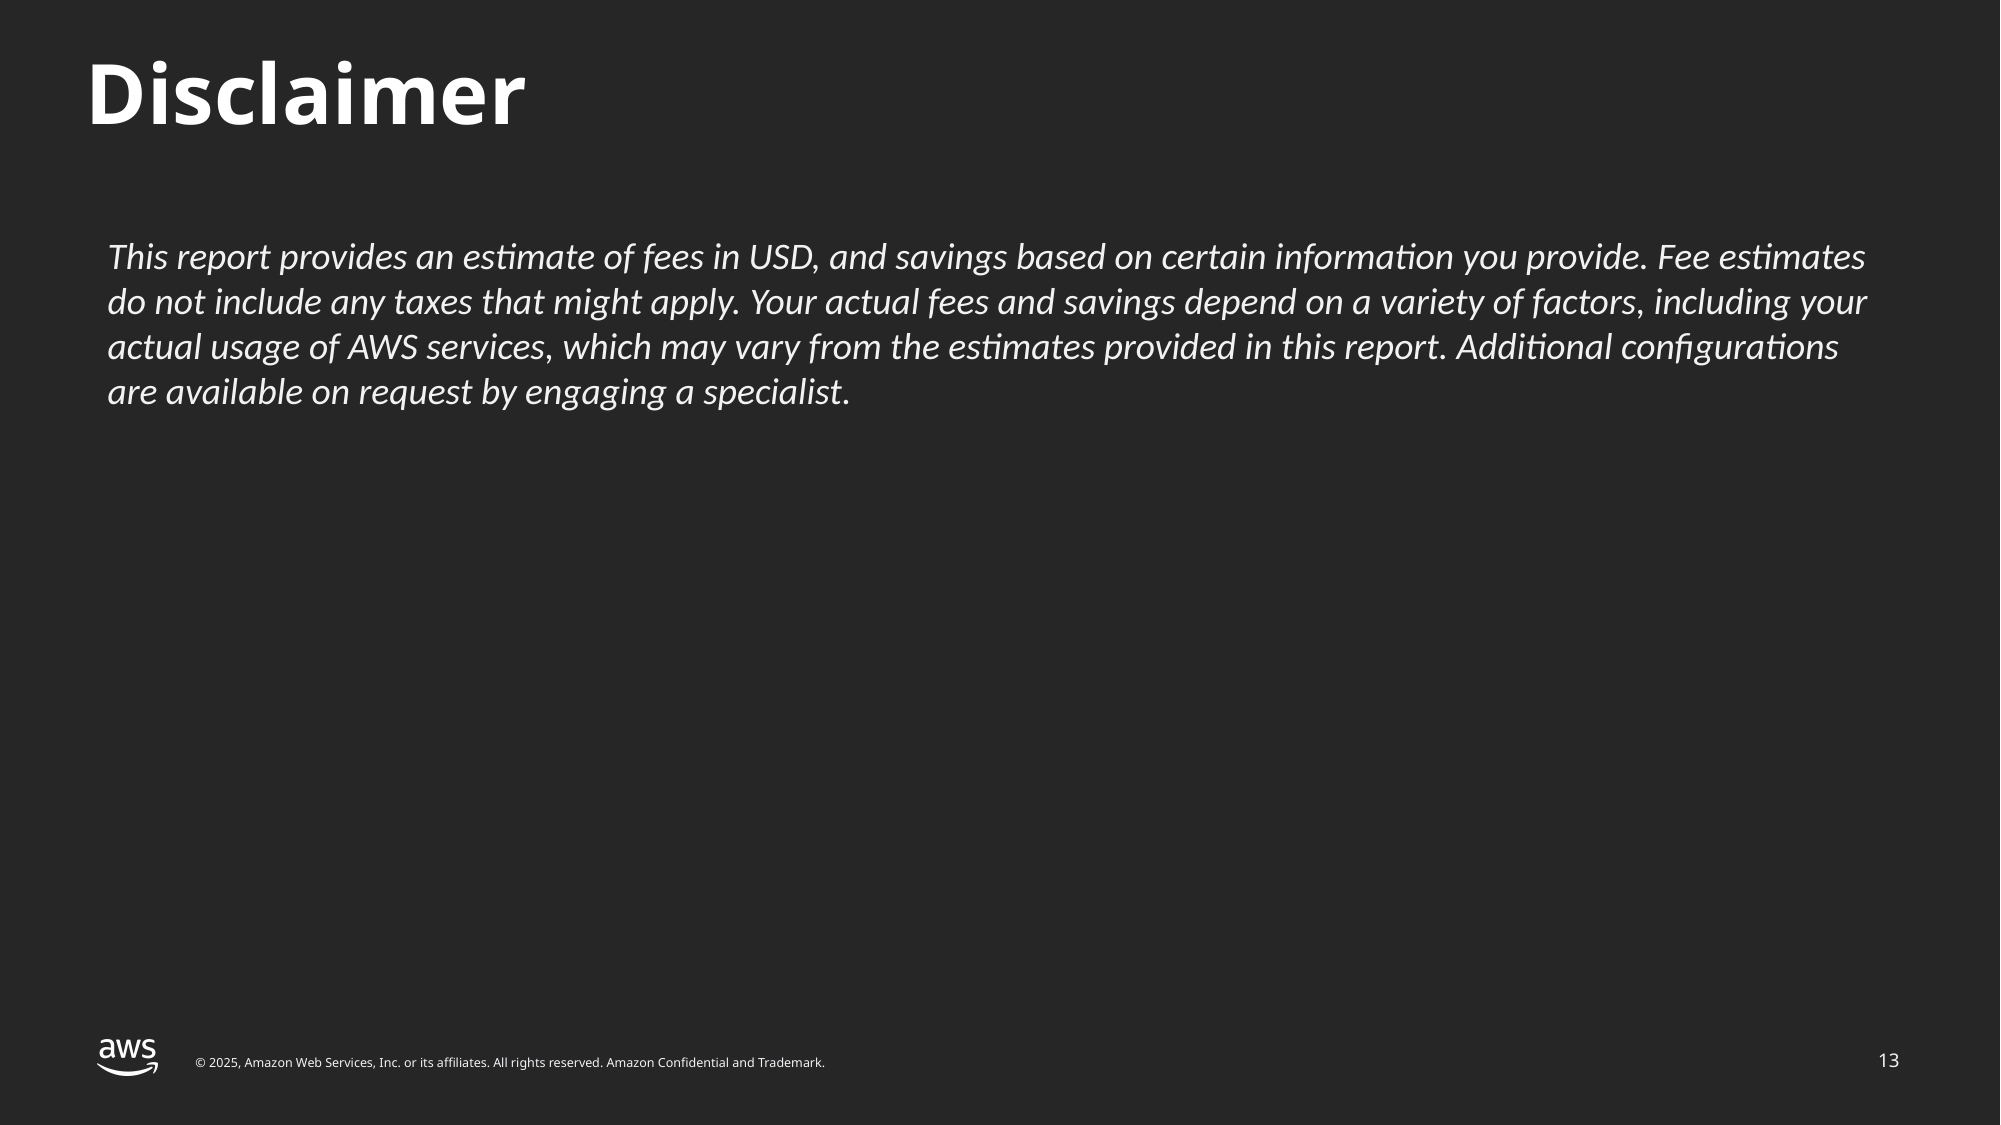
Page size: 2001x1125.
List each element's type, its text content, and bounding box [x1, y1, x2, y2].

text_box This report provides an estimate of fees in USD, and savings based on certain information you provide. Fee estimates do not include any taxes that might apply. Your actual fees and savings depend on a variety of factors, including your actual usage of AWS services, which may vary from the estimates provided in this report. Additional configurations are available on request by engaging a specialist. [92, 224, 1907, 420]
picture [97, 1039, 158, 1076]
text_box Disclaimer [70, 53, 1528, 142]
